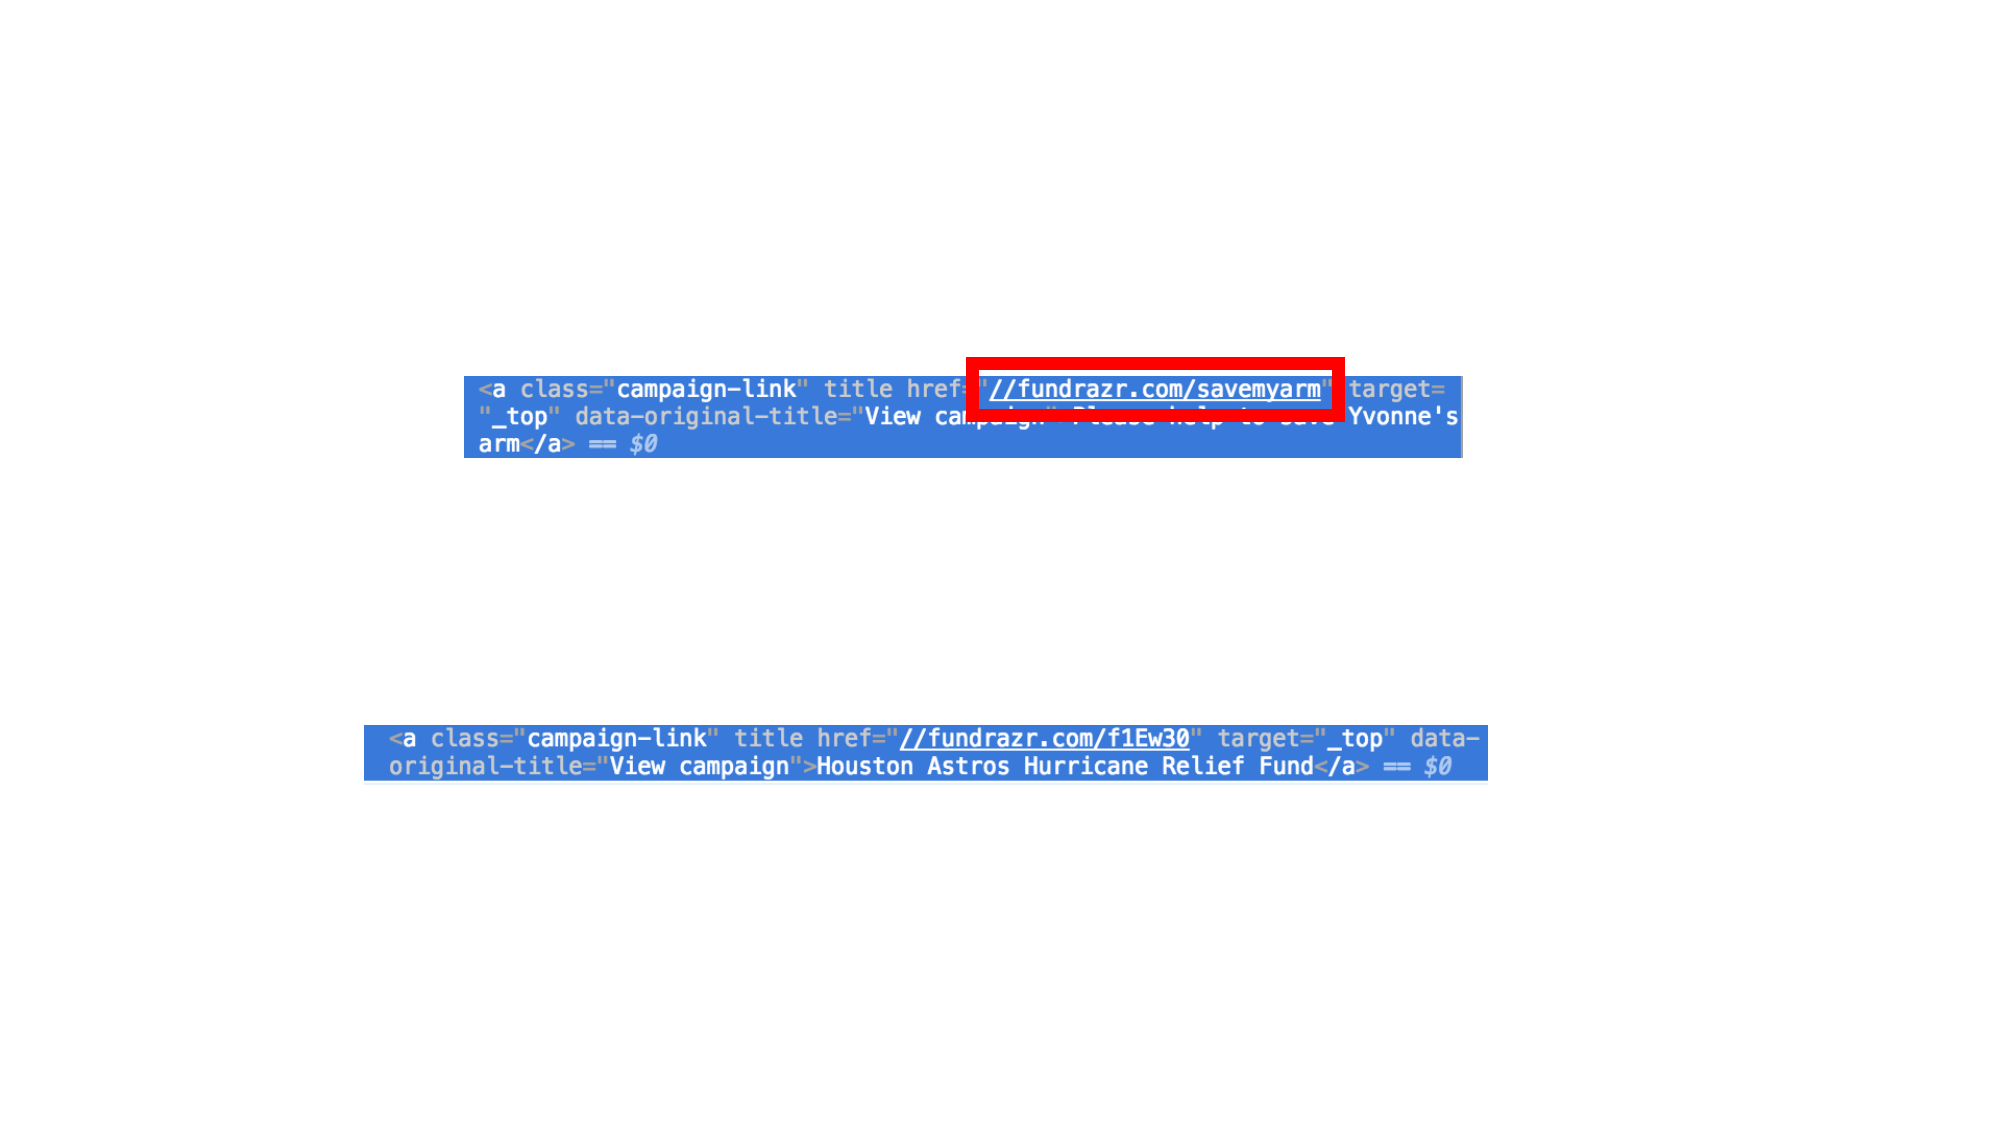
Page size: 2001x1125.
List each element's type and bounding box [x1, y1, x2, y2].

text_box [464, 363, 1463, 458]
picture [364, 725, 1488, 785]
